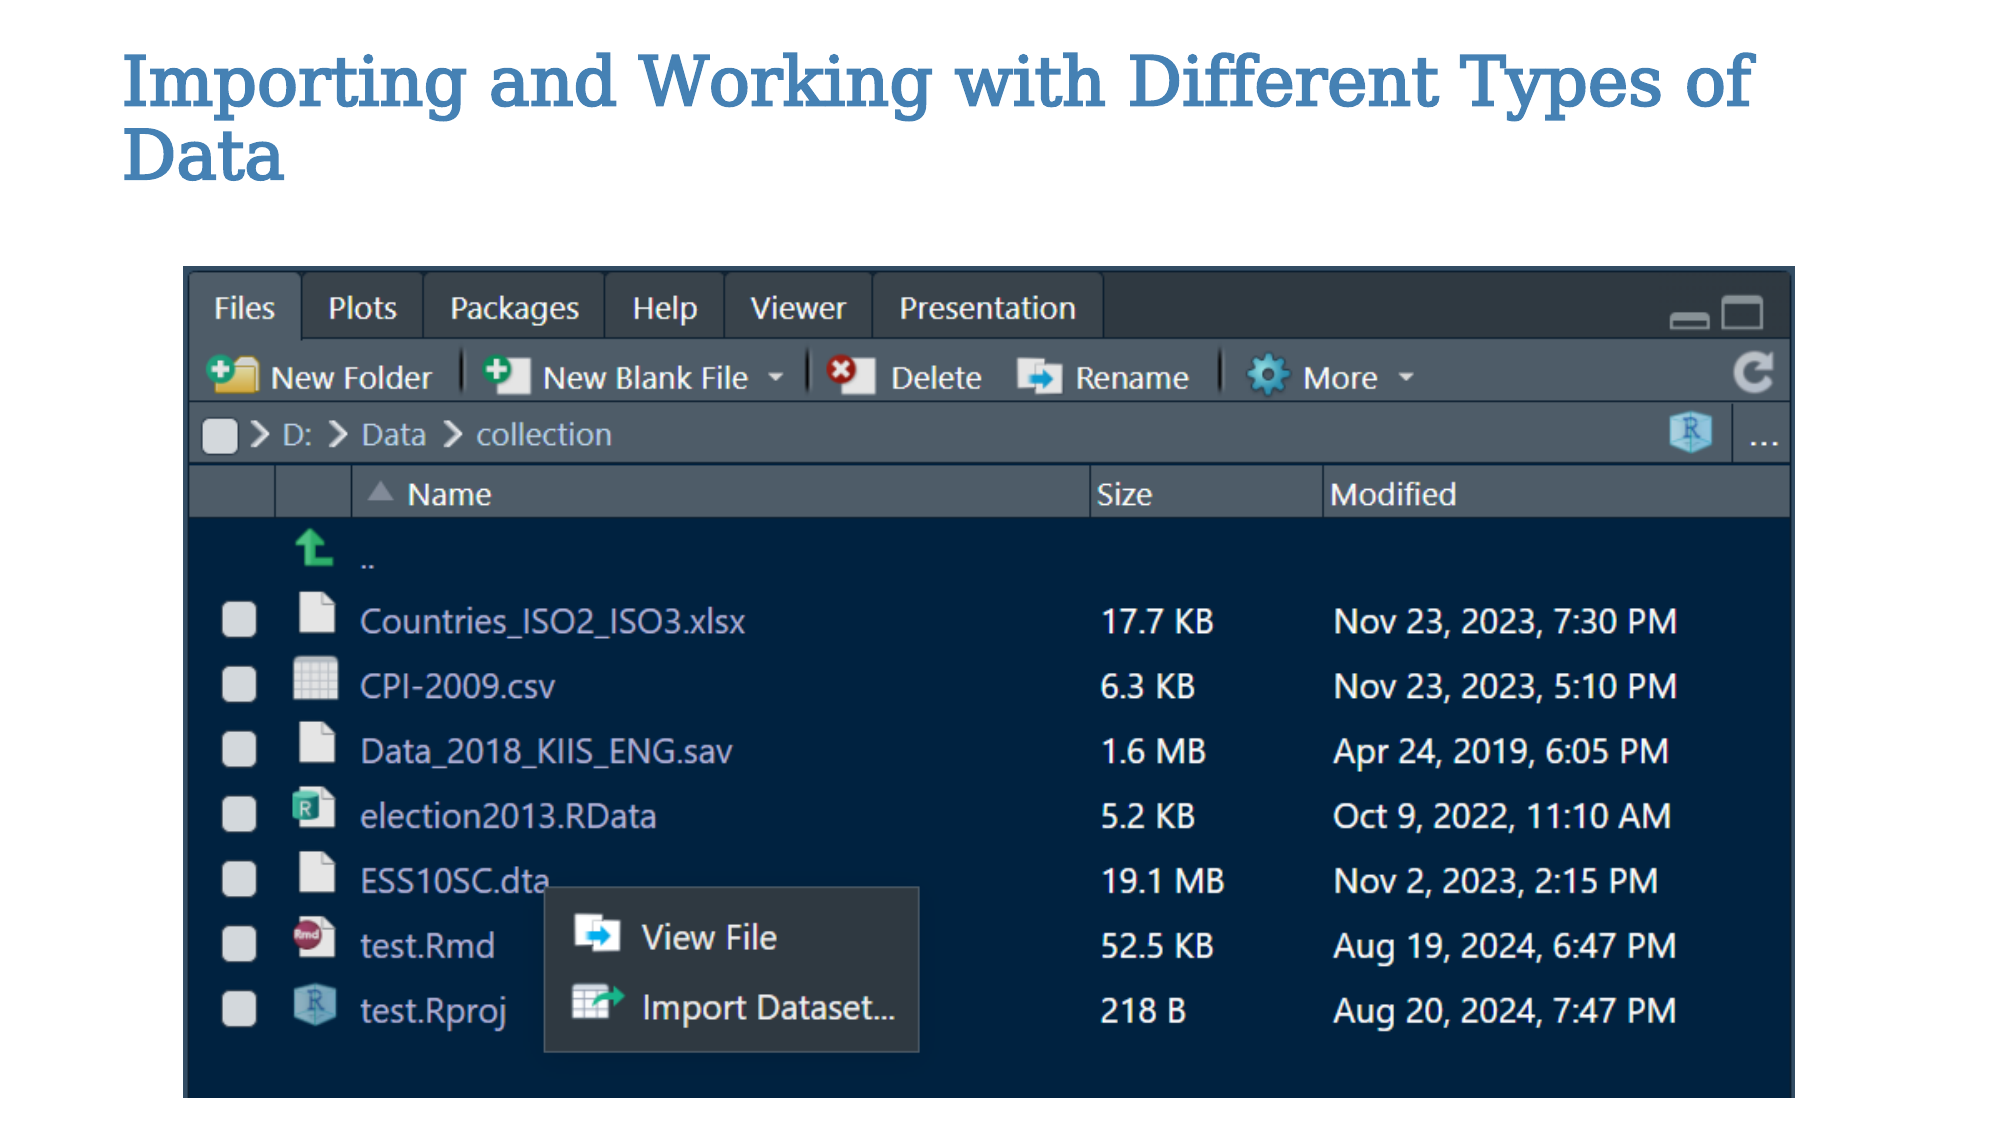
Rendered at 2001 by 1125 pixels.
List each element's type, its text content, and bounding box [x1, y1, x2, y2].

picture [182, 265, 1795, 1098]
title Importing and Working with Different Types of Data [106, 38, 1832, 202]
